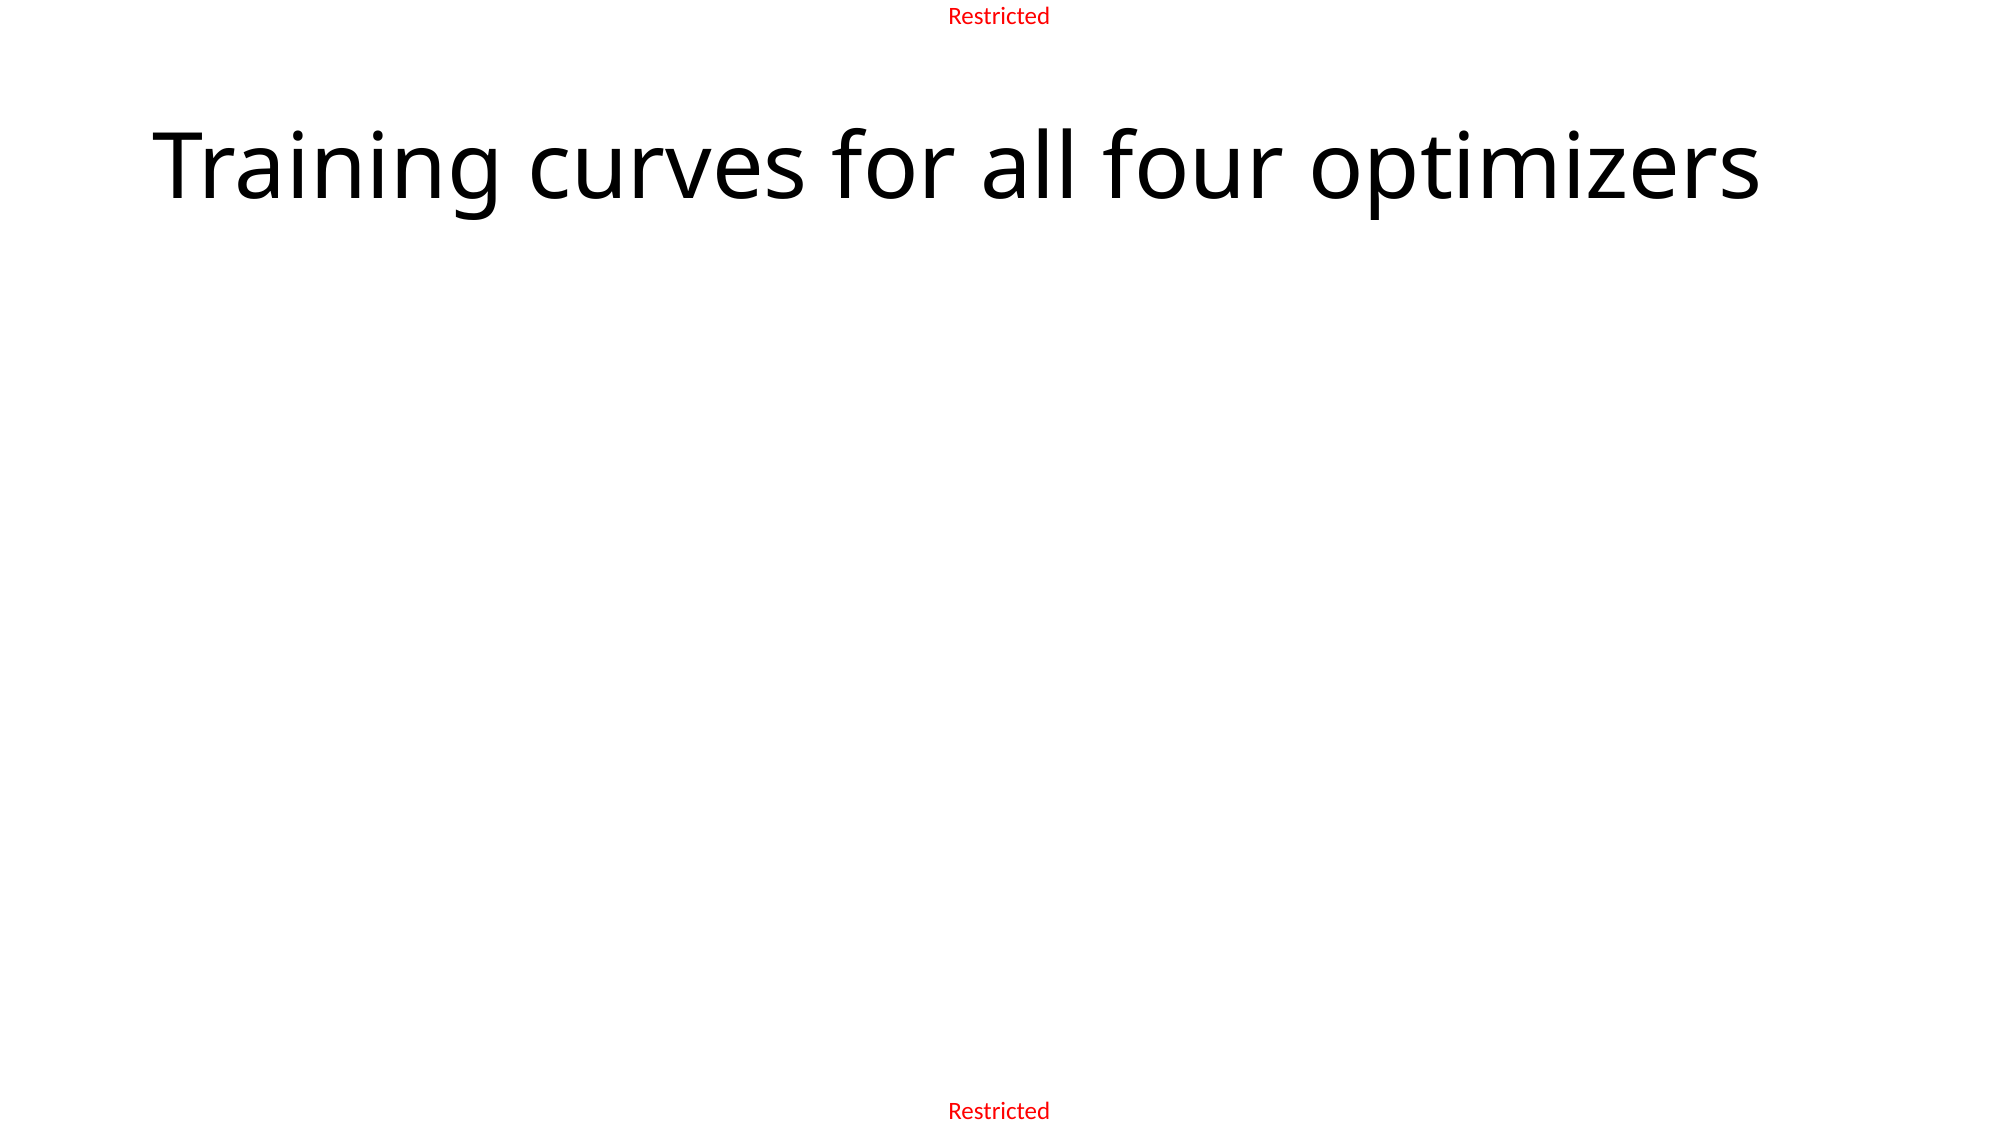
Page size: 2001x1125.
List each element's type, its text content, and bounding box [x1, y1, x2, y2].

title Training curves for all four optimizers [137, 59, 1863, 278]
